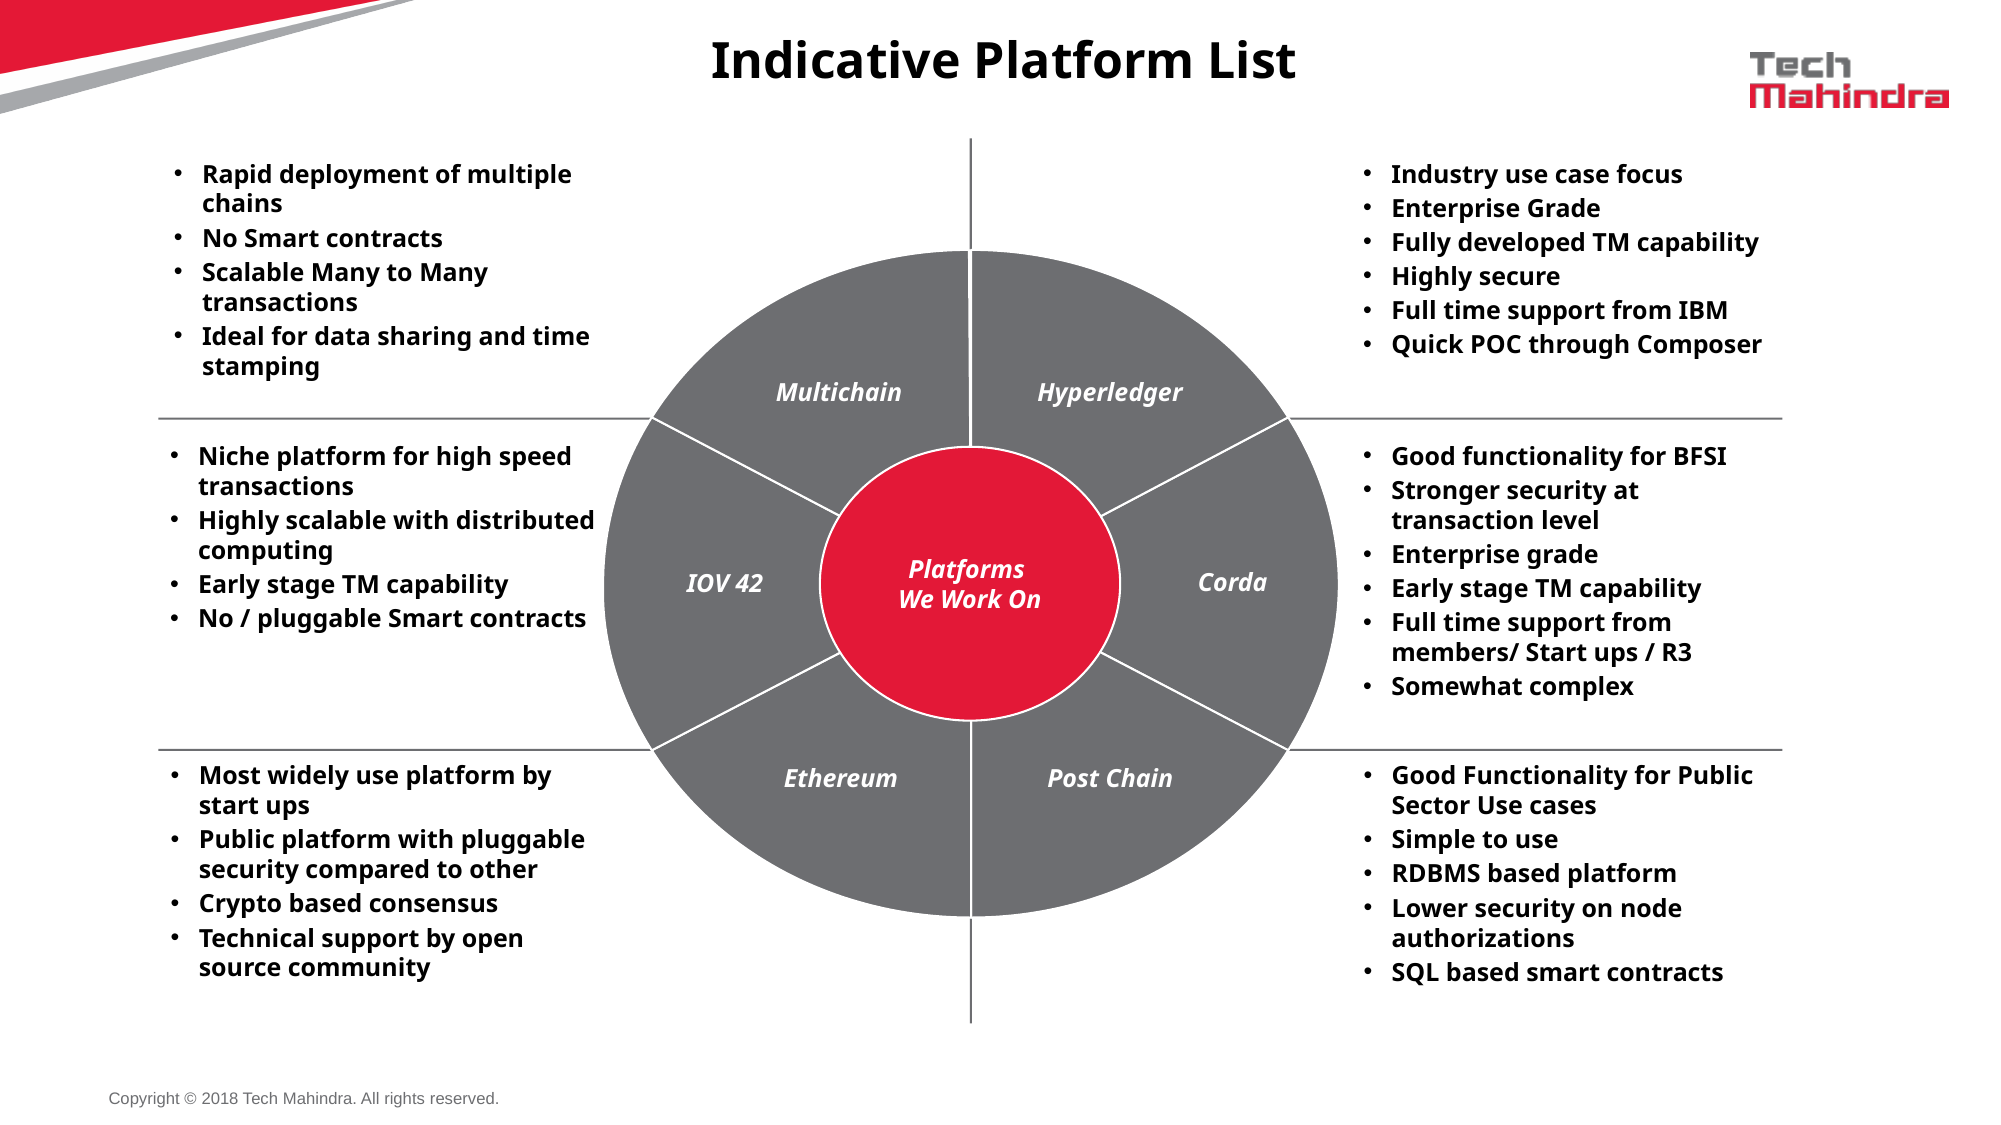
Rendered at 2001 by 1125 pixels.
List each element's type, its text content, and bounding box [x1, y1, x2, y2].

picture [1750, 52, 1949, 108]
text_box Indicative Platform List [105, 21, 1905, 82]
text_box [155, 138, 1821, 1058]
picture [0, 0, 418, 114]
